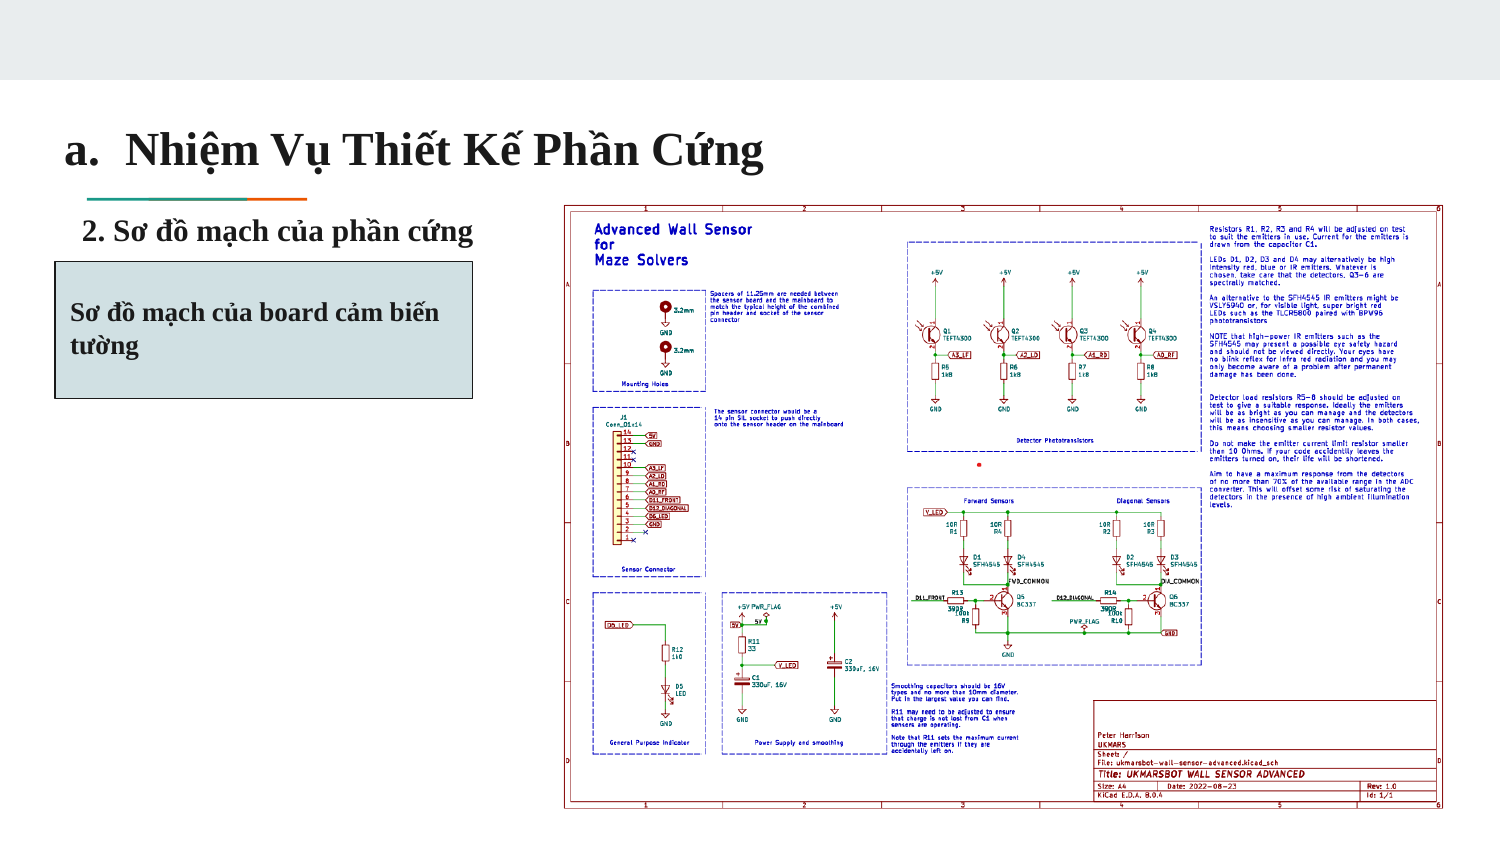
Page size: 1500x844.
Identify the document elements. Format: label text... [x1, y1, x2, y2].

text_box [55, 375, 473, 399]
text_box 2. Sơ đồ mạch của phần cứng [66, 195, 548, 307]
text_box Sơ đồ mạch của board cảm biến tường [55, 279, 473, 375]
text_box [55, 261, 473, 279]
title Nhiệm Vụ Thiết Kế Phần Cứng [36, 102, 1298, 190]
picture [550, 195, 1449, 813]
